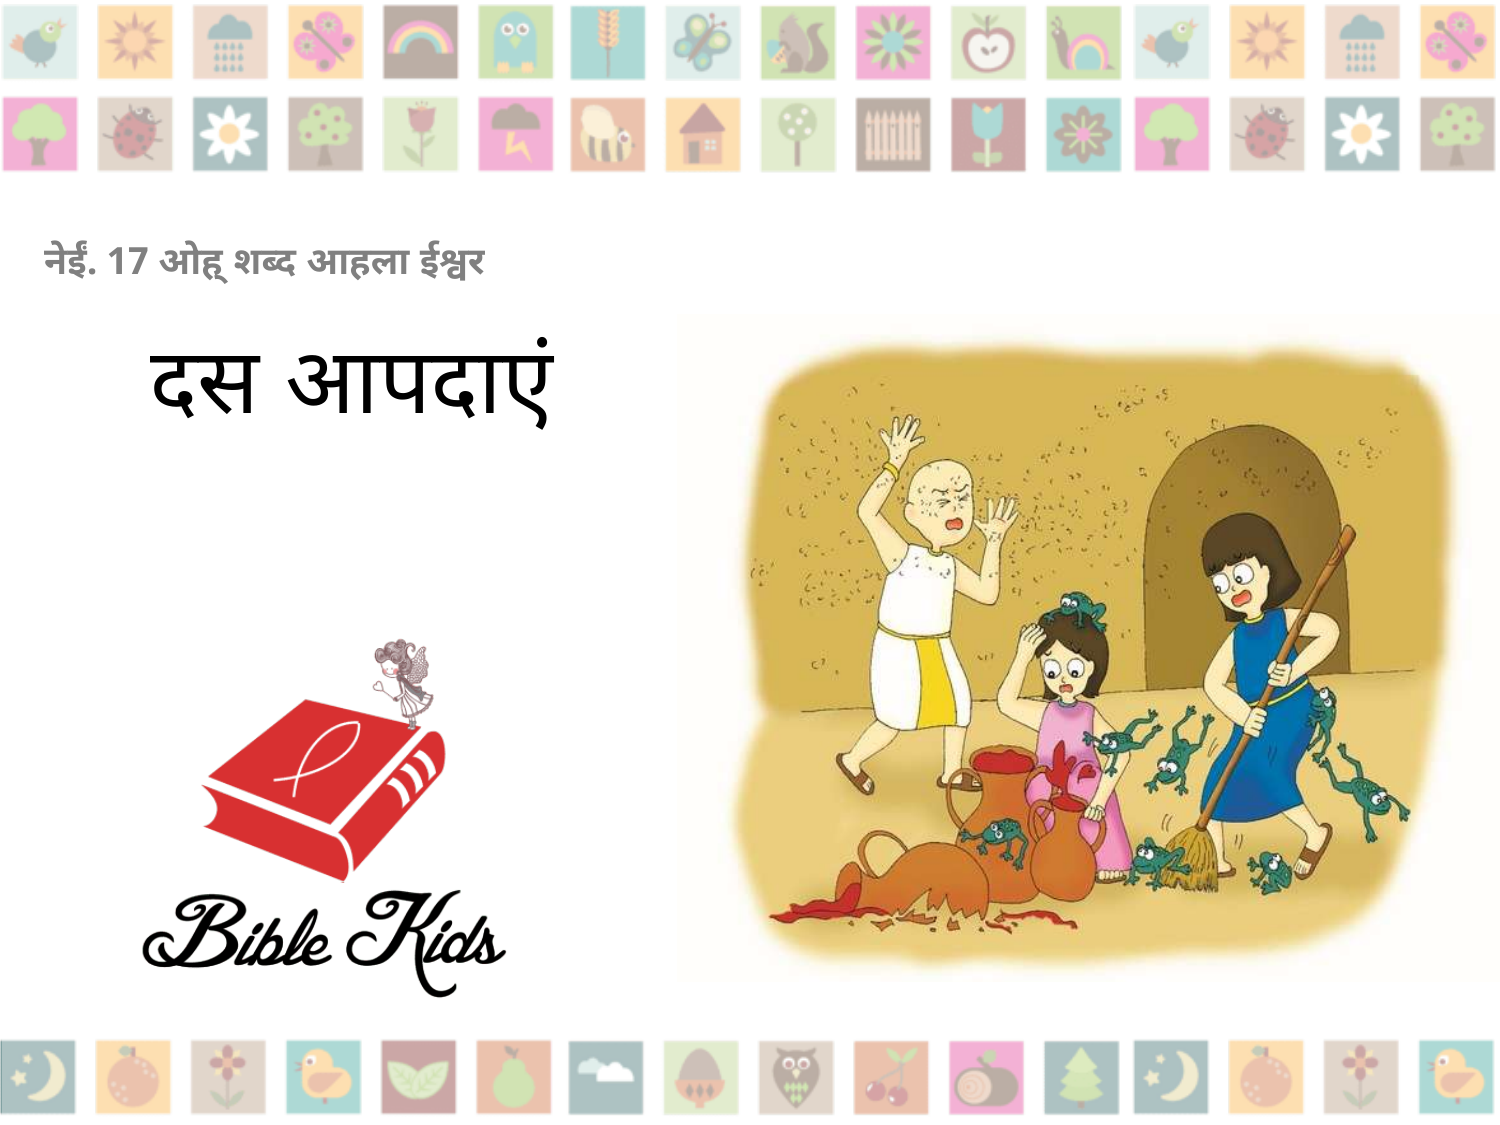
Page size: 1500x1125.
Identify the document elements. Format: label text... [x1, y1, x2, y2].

picture [677, 314, 1500, 983]
text_box नेईं. 17 ओह् शब्द आहला ईश्वर [29, 229, 543, 290]
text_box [0, 1028, 1500, 1118]
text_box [0, 3, 1500, 181]
text_box दस आपदाएं [29, 314, 675, 440]
picture [117, 600, 544, 1027]
